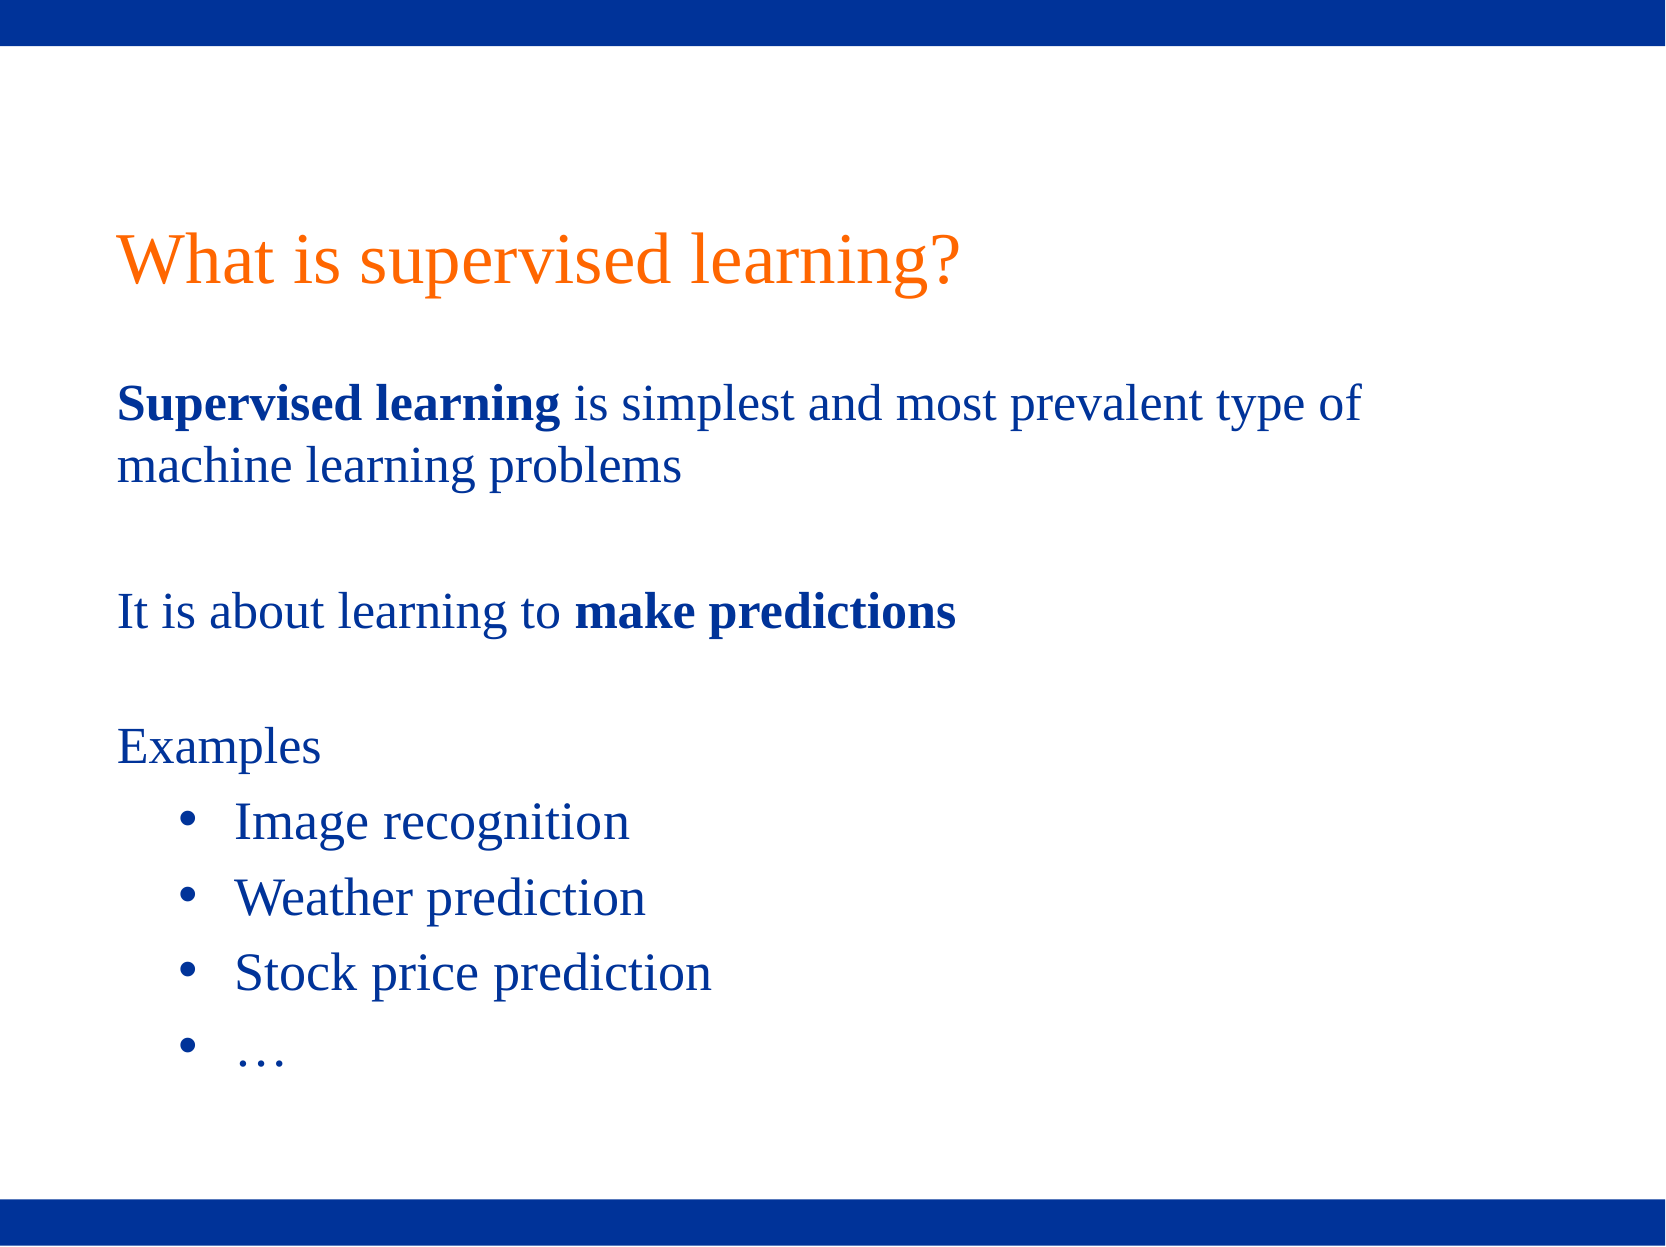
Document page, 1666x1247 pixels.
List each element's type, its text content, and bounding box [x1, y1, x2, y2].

list Supervised learning is simplest and most prevalent type of machine learning problems It is about learning to make predictions Examples Image recognition Weather prediction Stock price prediction … [100, 359, 1516, 1138]
title What is supervised learning? [100, 150, 1288, 358]
footer [575, 1151, 1103, 1235]
